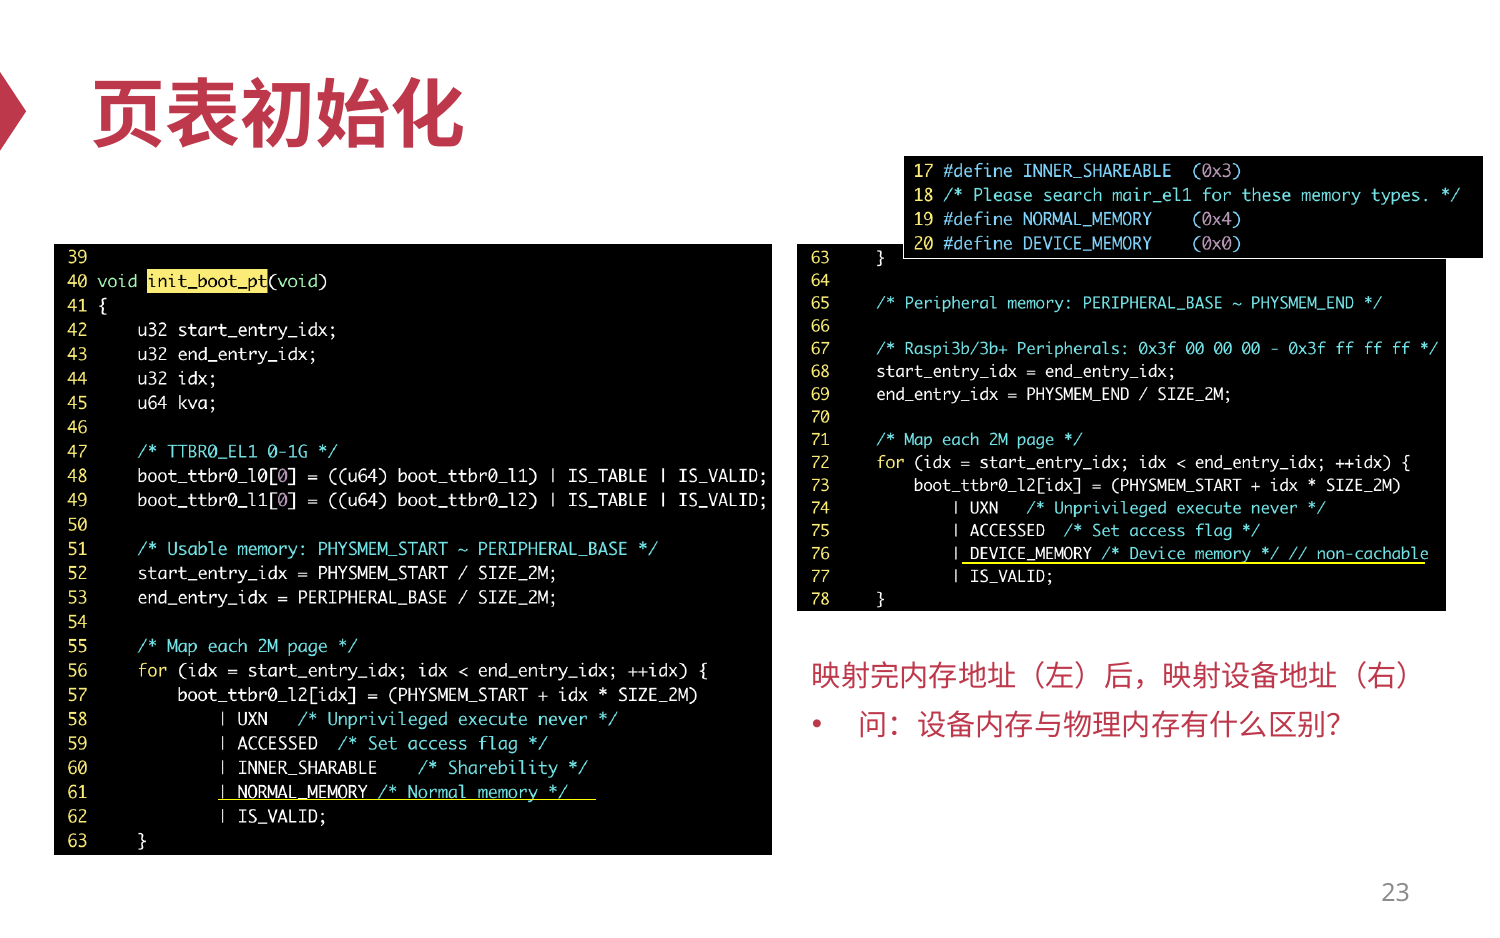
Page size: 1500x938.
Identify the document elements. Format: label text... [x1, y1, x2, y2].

text_box 映射完内存地址（左）后，映射设备地址（右） 问：设备内存与物理内存有什么区别？ [797, 635, 1452, 749]
slide_number 23 [1074, 868, 1425, 919]
title 页表初始化 [75, 37, 1425, 186]
picture [796, 154, 1484, 611]
picture [54, 244, 772, 855]
